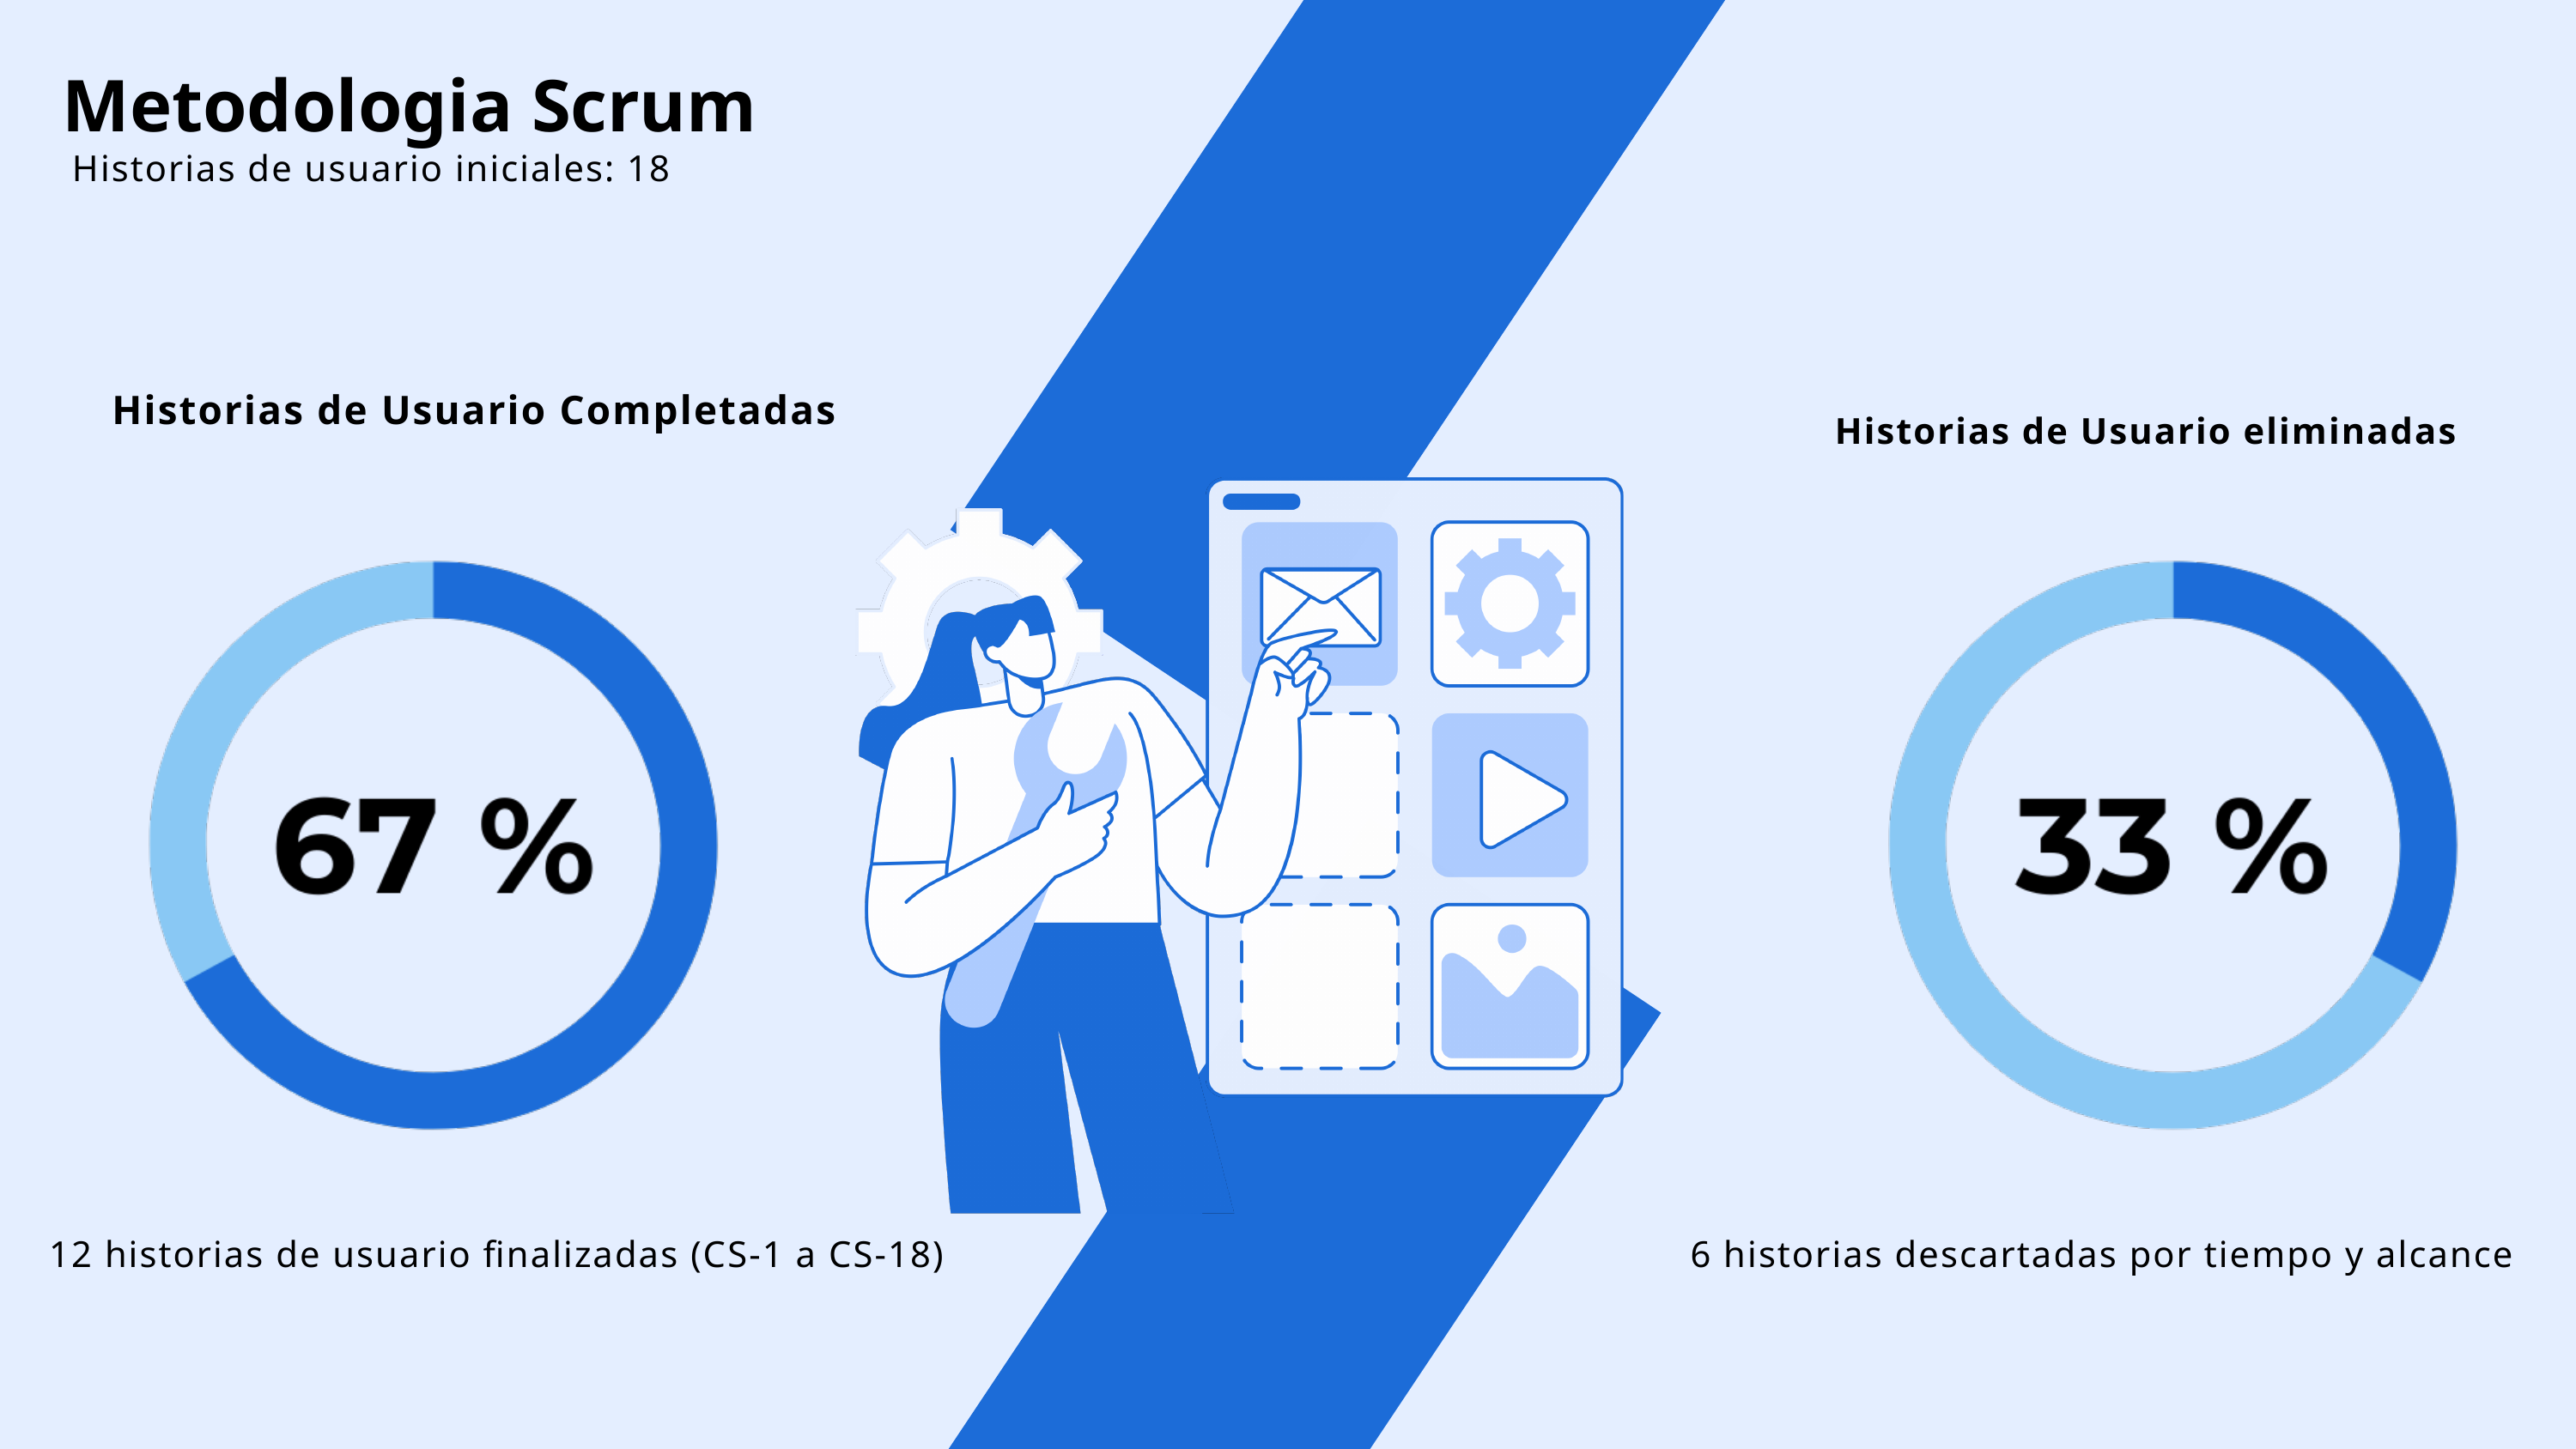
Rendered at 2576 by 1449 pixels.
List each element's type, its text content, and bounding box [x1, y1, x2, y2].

text_box Metodologia Scrum [62, 59, 805, 147]
text_box [854, 477, 1624, 1214]
text_box Historias de usuario iniciales: 18 [62, 142, 681, 189]
text_box Historias de Usuario Completadas [62, 381, 837, 433]
text_box 12 historias de usuario finalizadas (CS-1 a CS-18) [34, 1228, 959, 1275]
picture [1832, 505, 2514, 1187]
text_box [567, 1246, 1787, 1449]
text_box Historias de Usuario eliminadas [1801, 404, 2458, 452]
picture [92, 505, 775, 1187]
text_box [824, 0, 2044, 296]
text_box 6 historias descartadas por tiempo y alcance [1665, 1228, 2539, 1275]
